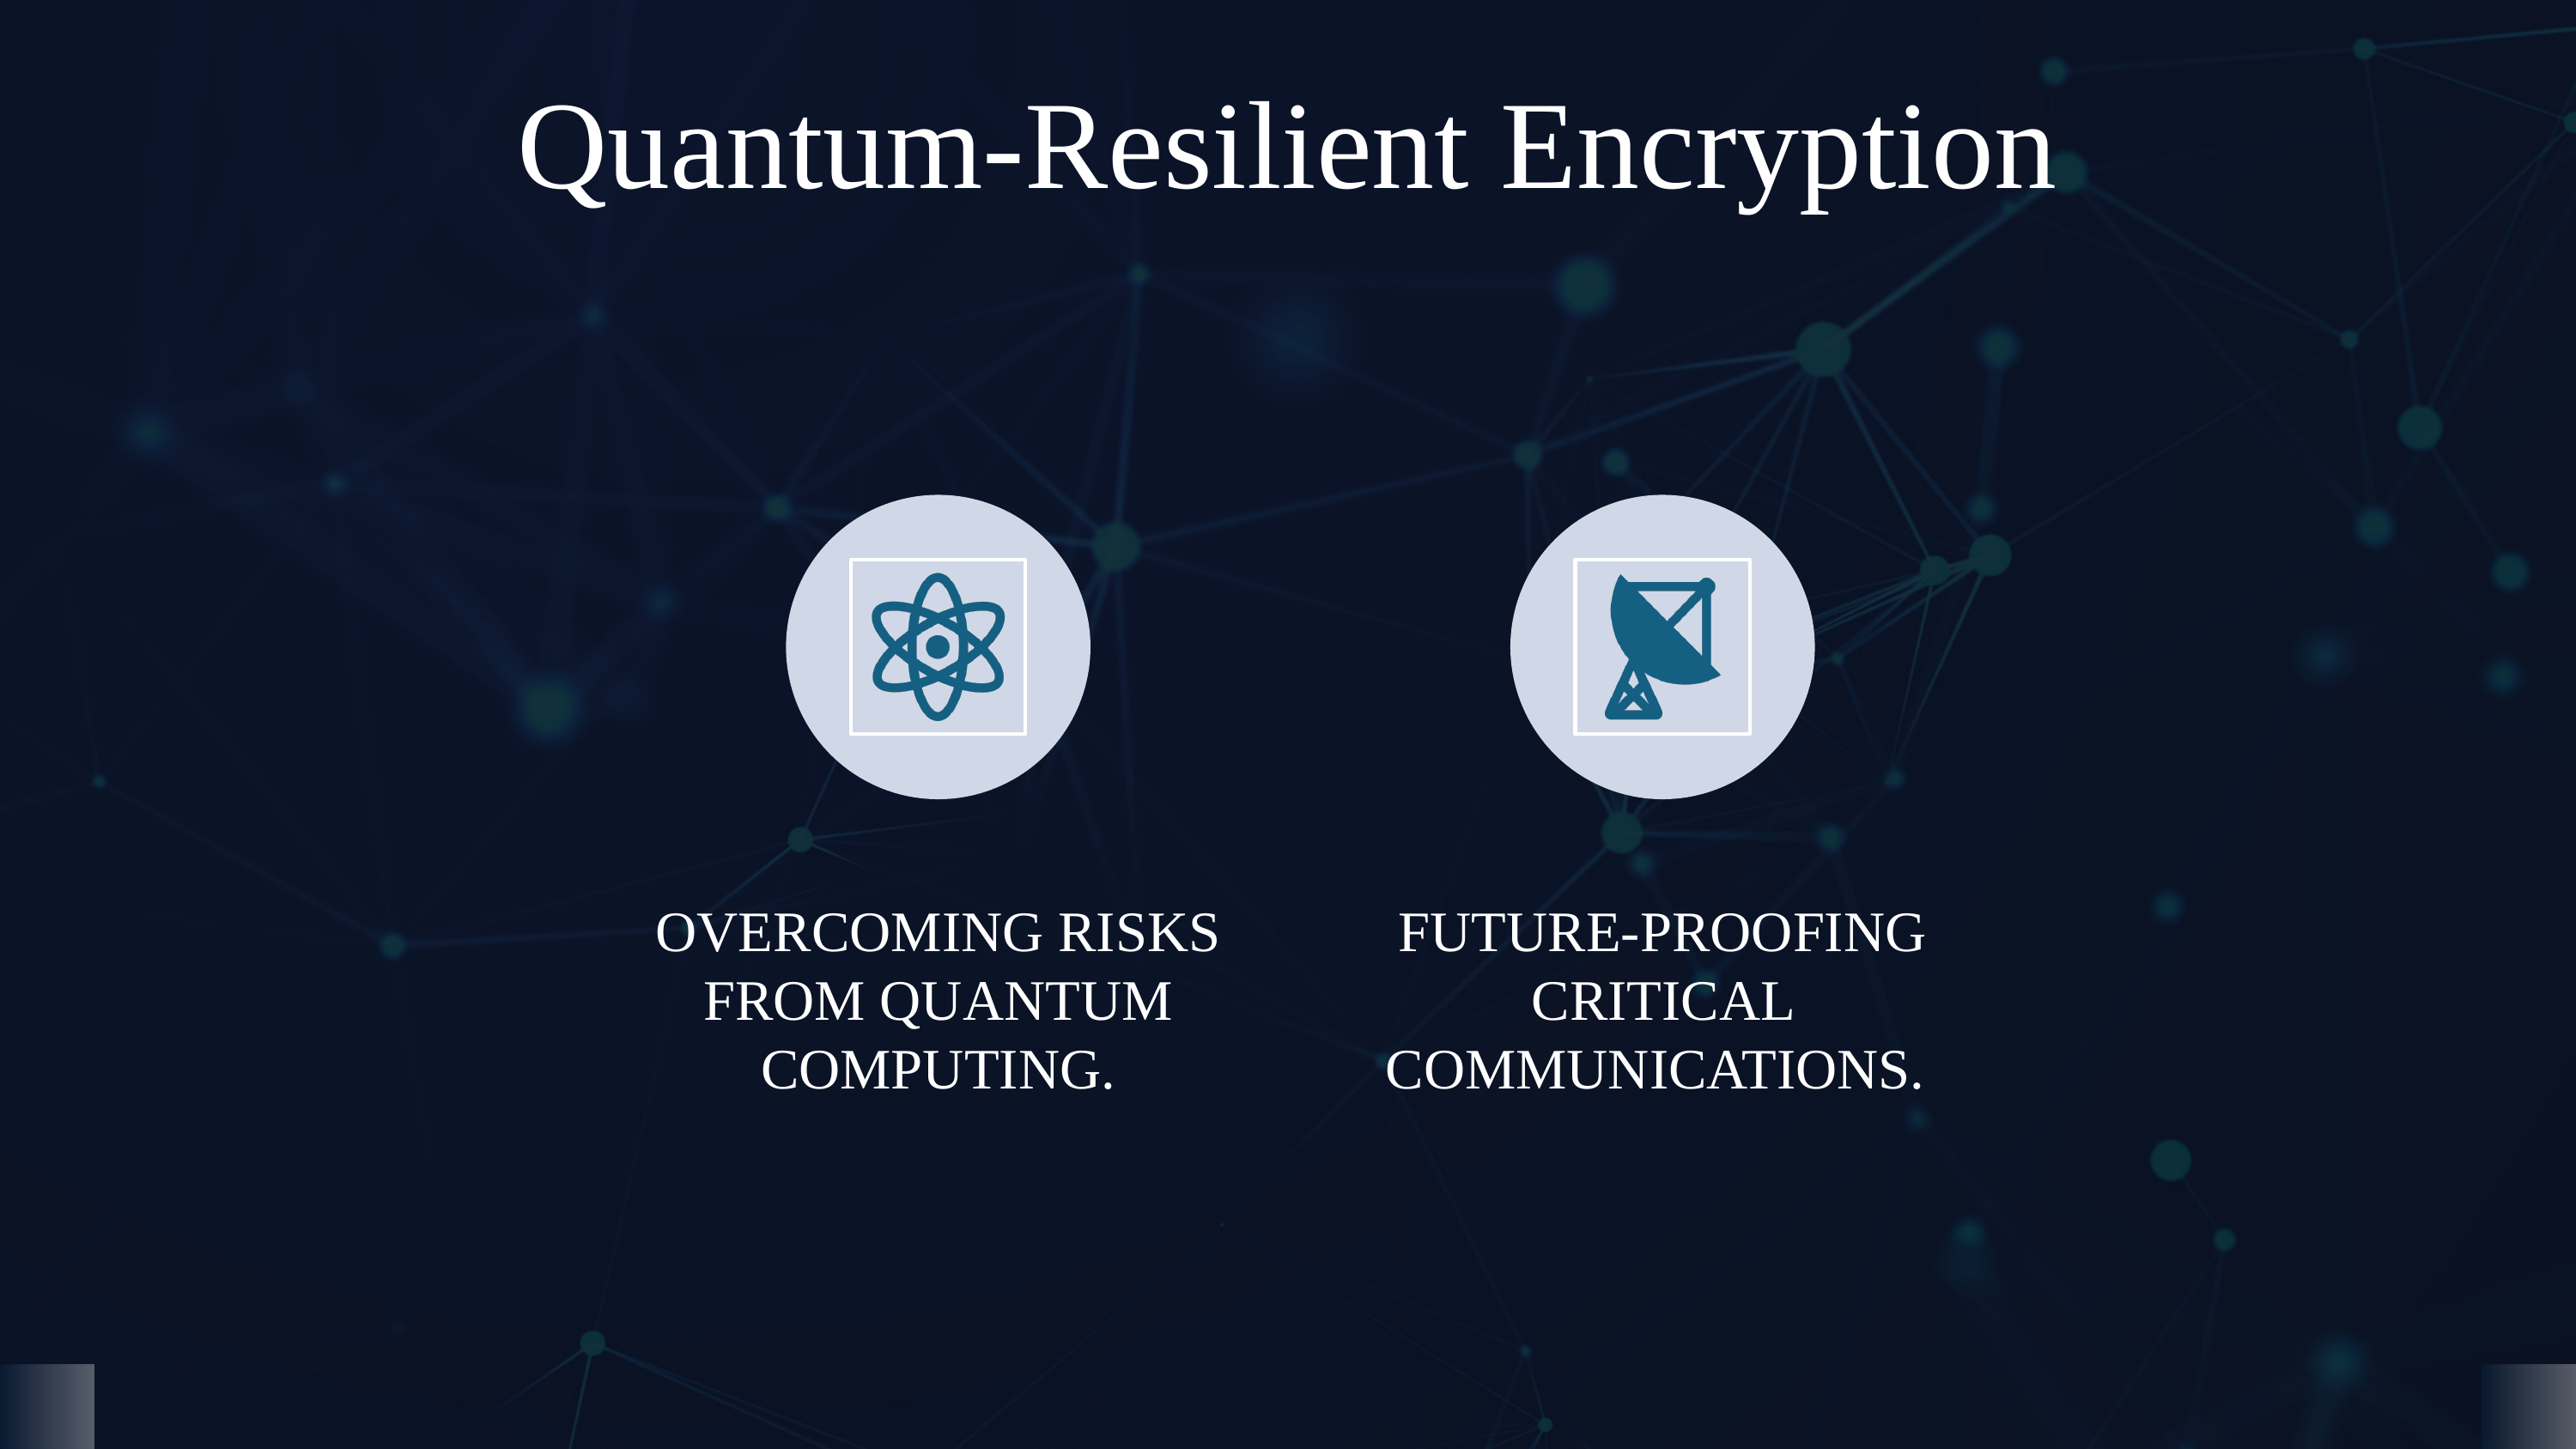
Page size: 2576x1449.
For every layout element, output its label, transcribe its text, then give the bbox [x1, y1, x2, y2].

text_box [2481, 1364, 2576, 1449]
text_box [0, 0, 2576, 1449]
text_box Quantum-Resilient Encryption [337, 76, 2239, 214]
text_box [547, 488, 2029, 1101]
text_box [0, 1364, 94, 1449]
